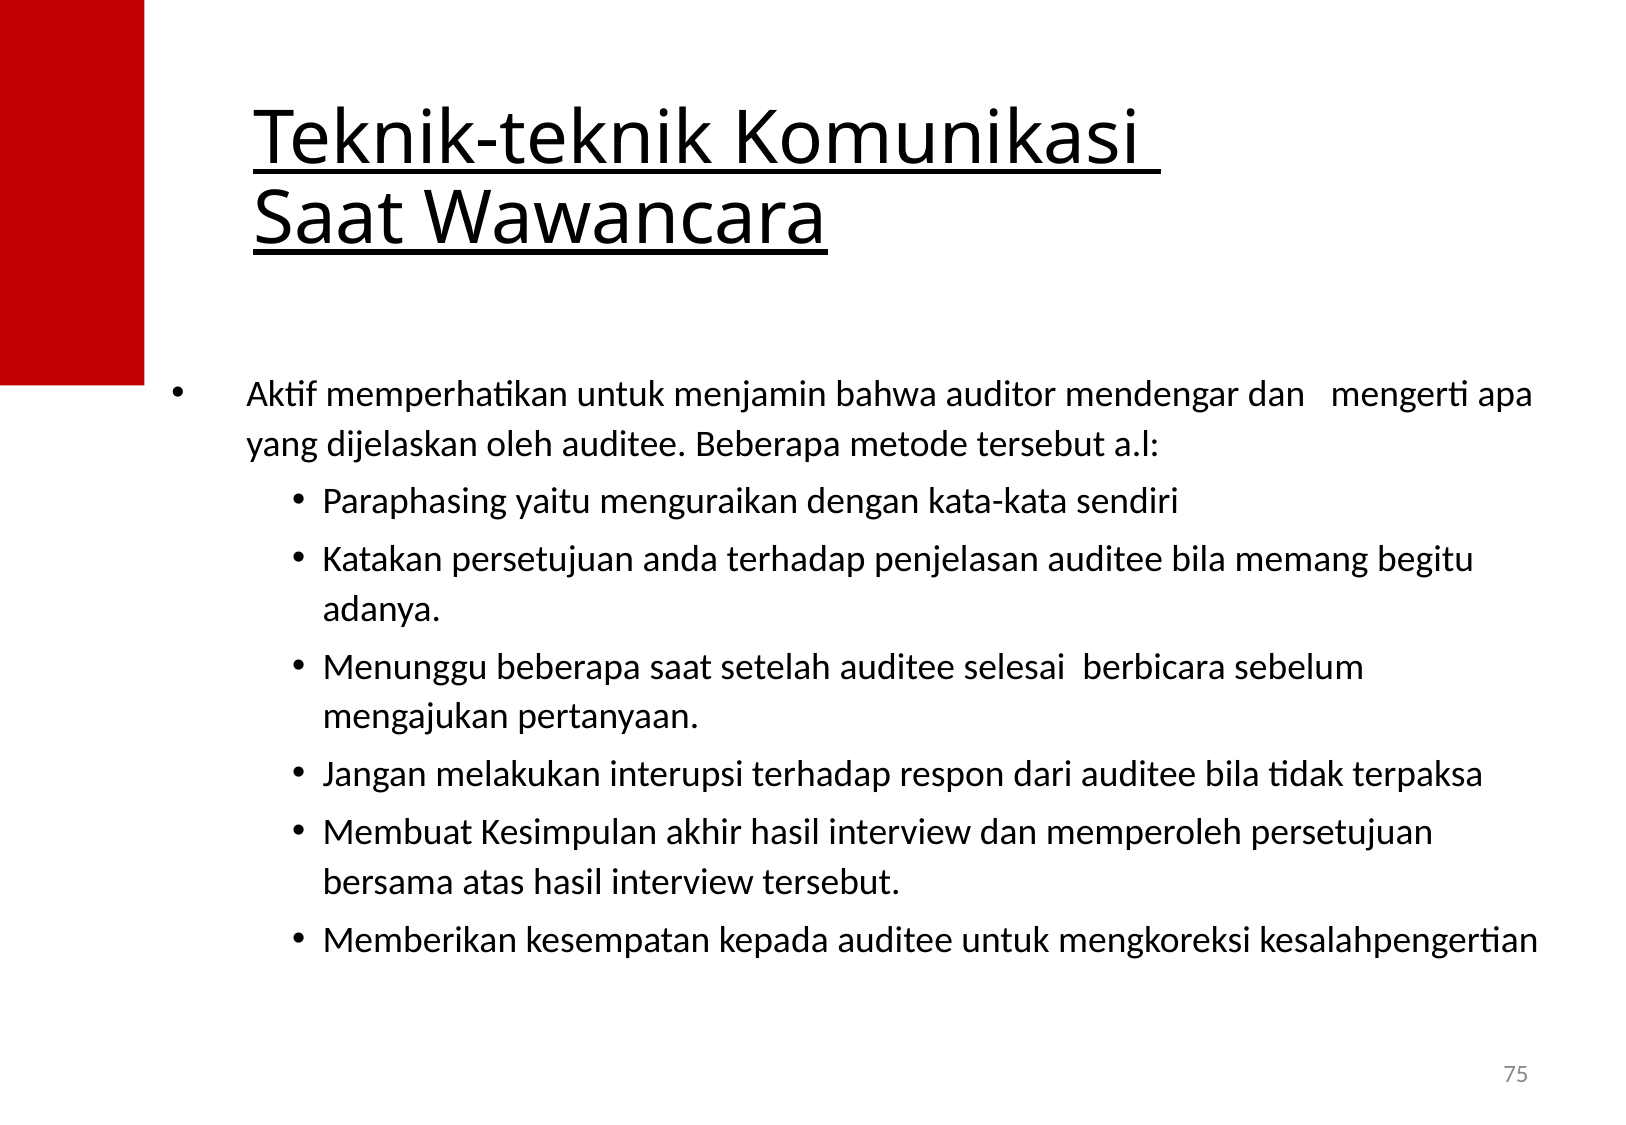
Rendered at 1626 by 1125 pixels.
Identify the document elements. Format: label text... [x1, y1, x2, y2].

slide_number 75 [1164, 1042, 1544, 1103]
title Teknik-teknik Komunikasi Saat Wawancara [238, 58, 1625, 268]
list Aktif memperhatikan untuk menjamin bahwa auditor mendengar dan mengerti apa yang dijelaskan oleh auditee. Beberapa metode tersebut a.l: Paraphasing yaitu menguraikan dengan kata-kata sendiri Katakan persetujuan anda terhadap penjelasan auditee bila memang begitu adanya. Menunggu beberapa saat setelah auditee selesai berbicara sebelum mengajukan pertanyaan. Jangan melakukan interupsi terhadap respon dari auditee bila tidak terpaksa Membuat Kesimpulan akhir hasil interview dan memperoleh persetujuan bersama atas hasil interview tersebut. Memberikan kesempatan kepada auditee untuk mengkoreksi kesalahpengertian [156, 357, 1563, 1125]
text_box [0, 0, 145, 386]
